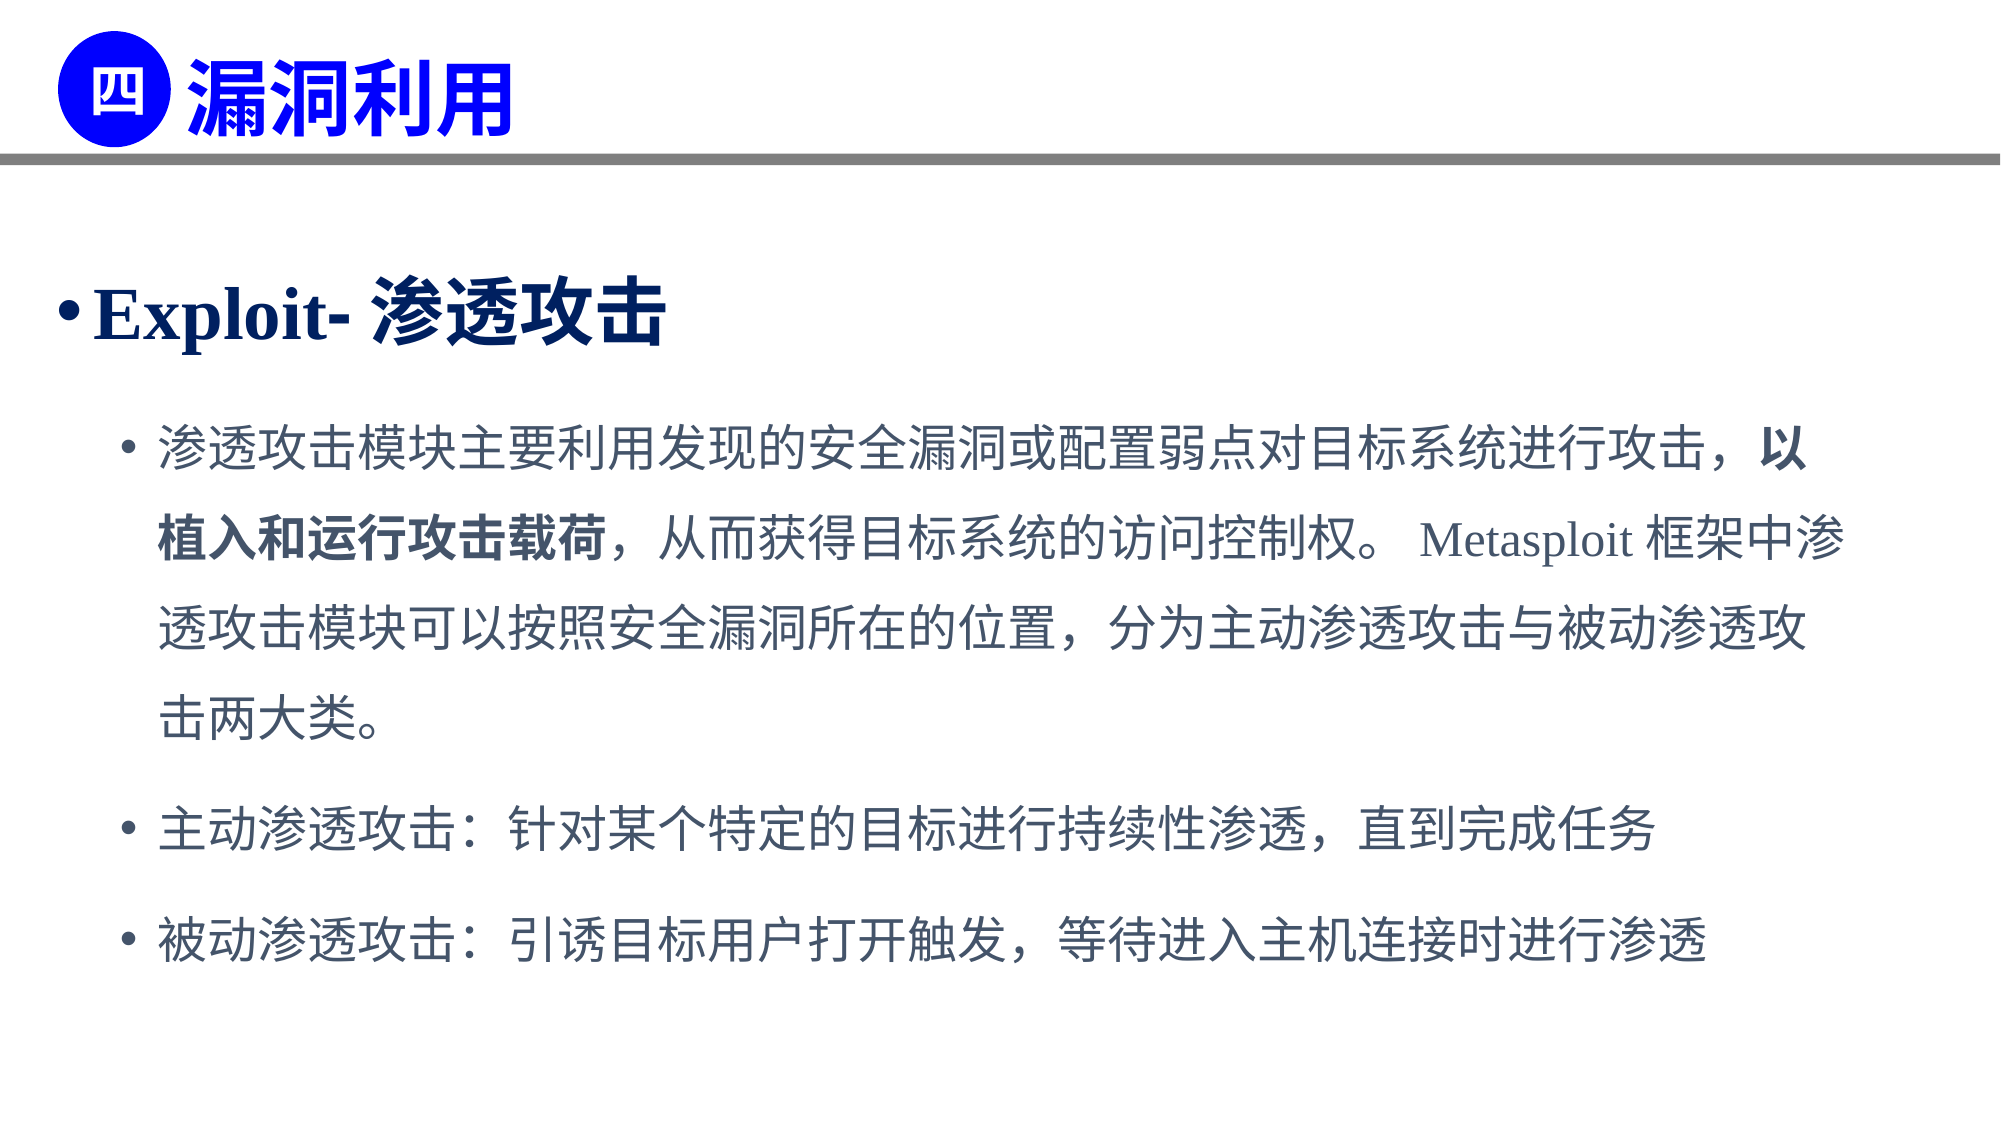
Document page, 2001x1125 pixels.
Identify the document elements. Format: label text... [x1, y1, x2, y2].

text_box Exploit-渗透攻击 [41, 211, 1963, 353]
list 渗透攻击模块主要利用发现的安全漏洞或配置弱点对目标系统进行攻击，以植入和运行攻击载荷，从而获得目标系统的访问控制权。Metasploit框架中渗透攻击模块可以按照安全漏洞所在的位置，分为主动渗透攻击与被动渗透攻击两大类。 主动渗透攻击：针对某个特定的目标进行持续性渗透，直到完成任务 被动渗透攻击：引诱目标用户打开触发，等待进入主机连接时进行渗透 [104, 378, 1862, 946]
